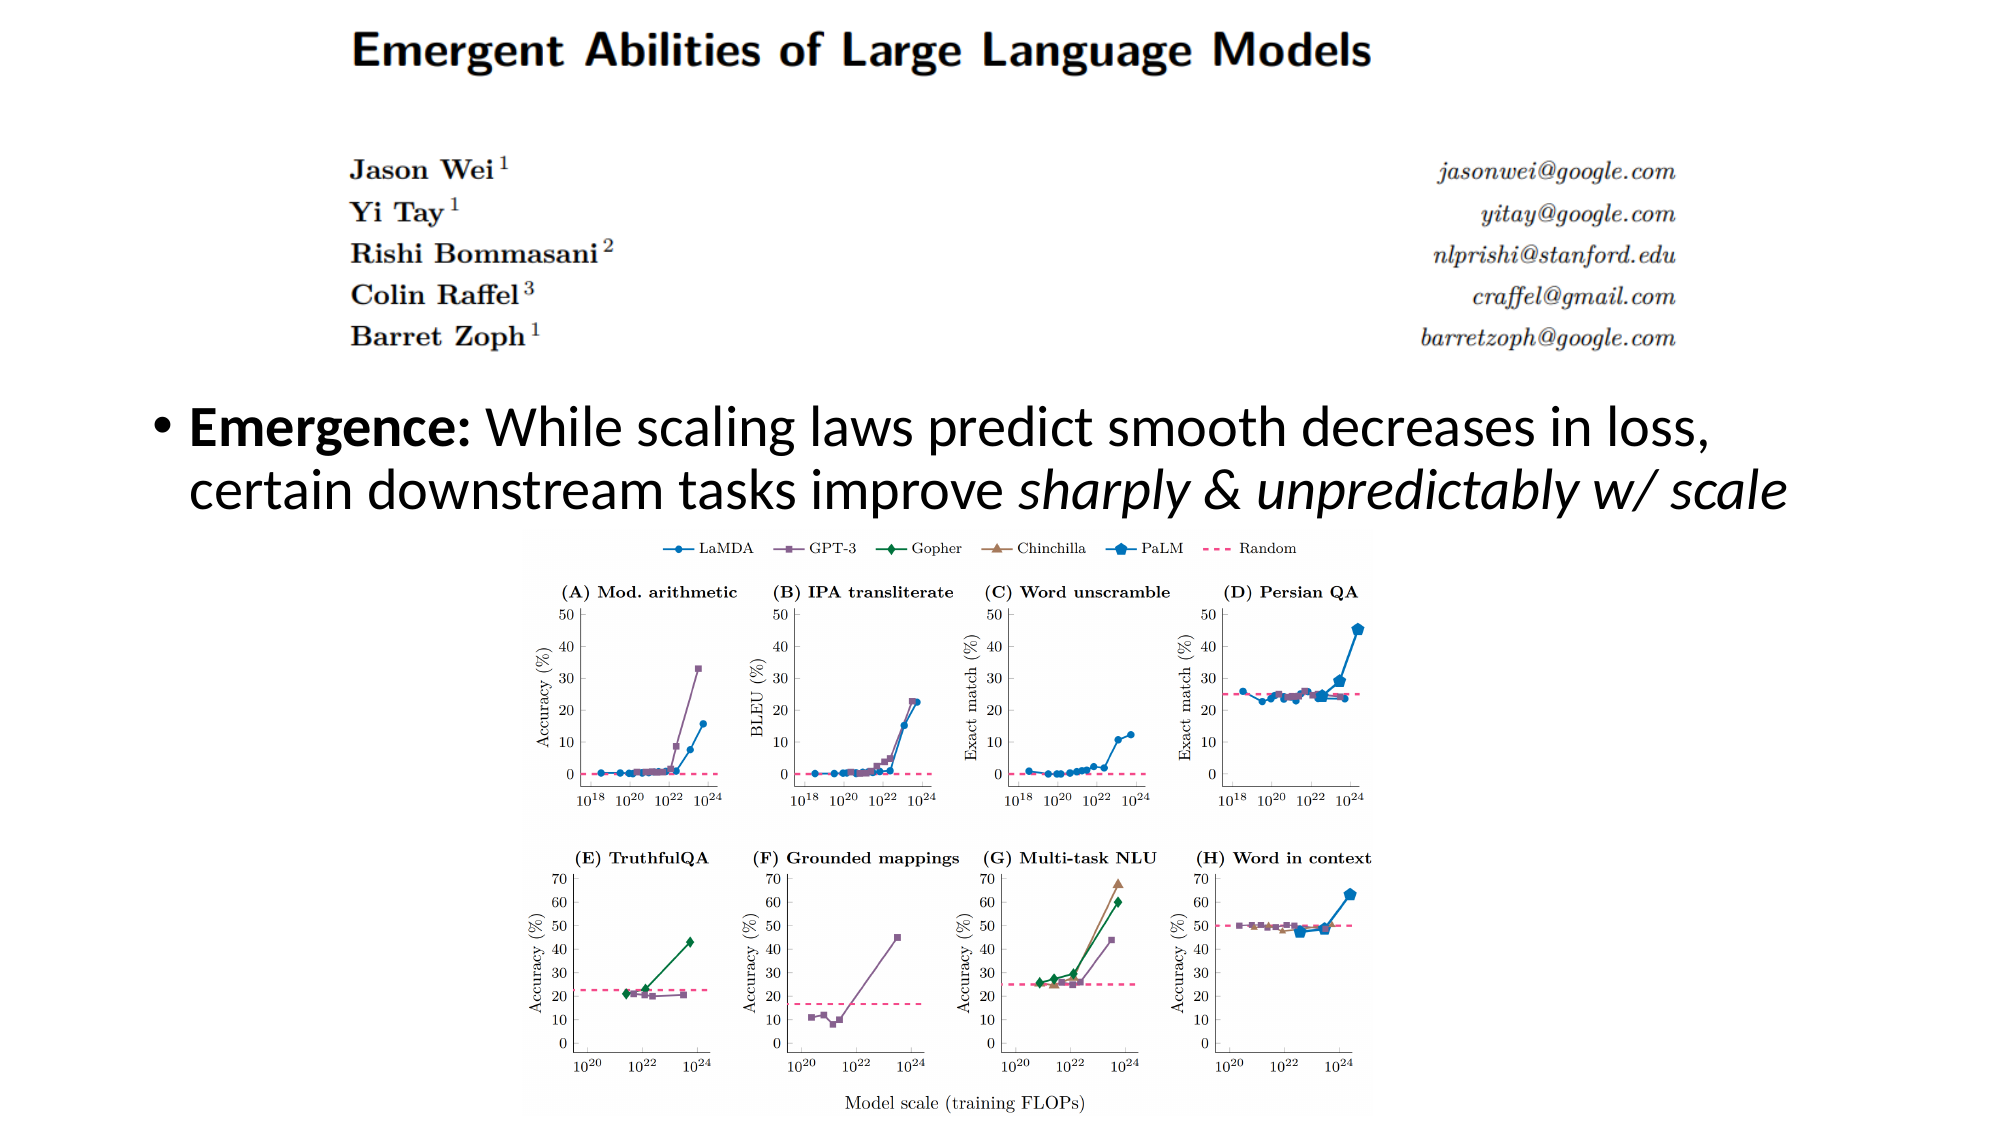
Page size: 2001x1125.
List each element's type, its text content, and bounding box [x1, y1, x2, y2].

picture [522, 529, 1373, 1116]
list Emergence: While scaling laws predict smooth decreases in loss, certain downstream tasks improve sharply & unpredictably w/ scale [137, 388, 1863, 1014]
picture [308, 0, 1691, 354]
